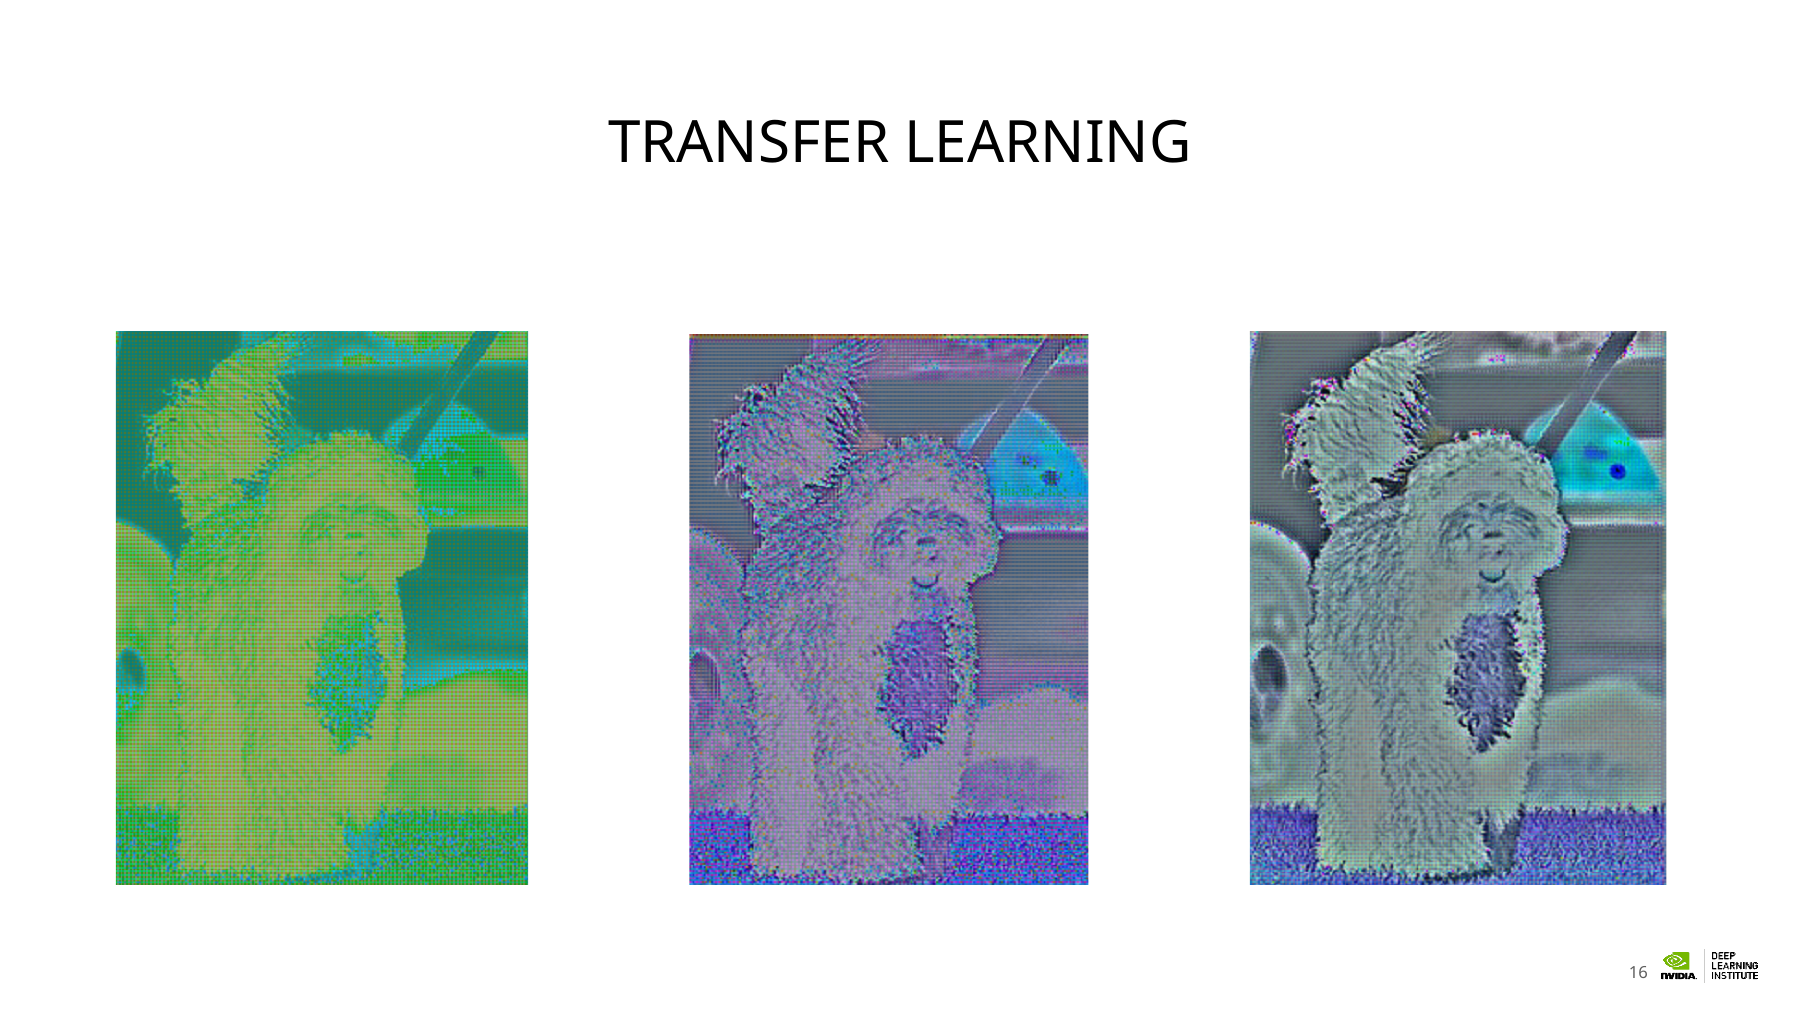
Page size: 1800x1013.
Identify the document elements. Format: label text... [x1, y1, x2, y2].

picture [689, 331, 1089, 886]
picture [115, 331, 529, 886]
picture [1249, 331, 1667, 886]
picture [1661, 949, 1704, 983]
title Transfer Learning [81, 85, 1719, 183]
picture [1705, 949, 1758, 983]
